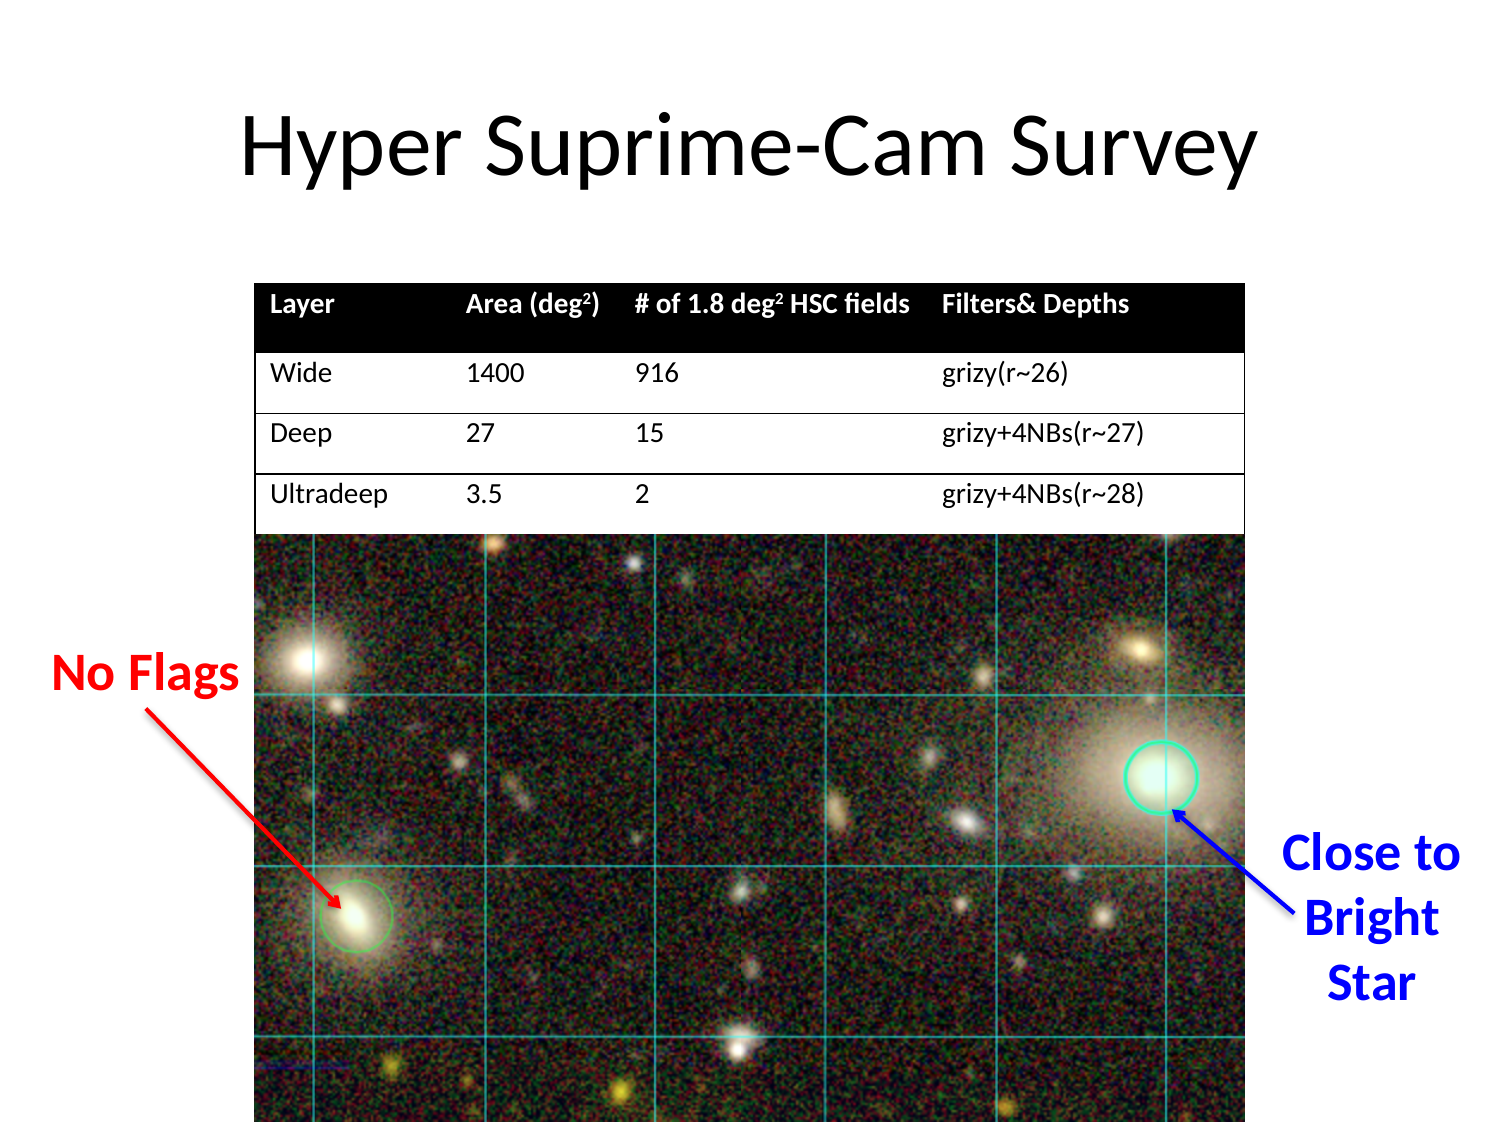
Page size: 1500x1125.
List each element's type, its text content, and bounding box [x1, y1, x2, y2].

text_box No Flags [0, 628, 249, 709]
table_header Filters& Depths [927, 285, 1244, 352]
table_cell grizy+4NBs(r~27) [927, 414, 1244, 473]
table_cell 916 [620, 353, 927, 413]
table_cell Wide [256, 353, 451, 413]
text_box Close to Bright Star [1250, 809, 1500, 1019]
table_cell Deep [256, 414, 451, 473]
table_cell 15 [620, 414, 927, 473]
picture [254, 534, 1245, 1122]
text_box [145, 709, 342, 910]
table_header # of 1.8 deg2 HSC fields [620, 285, 927, 352]
title Hyper Suprime-Cam Survey [75, 45, 1425, 233]
table_cell 1400 [451, 353, 620, 413]
table_header Layer [256, 285, 451, 352]
table_cell grizy(r~26) [927, 353, 1244, 413]
table_cell 3.5 [451, 475, 620, 533]
table_cell 2 [620, 475, 927, 533]
table_cell Ultradeep [256, 475, 451, 533]
table_cell 27 [451, 414, 620, 473]
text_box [1171, 809, 1295, 914]
table_header Area (deg2) [451, 285, 620, 352]
table_cell grizy+4NBs(r~28) [927, 475, 1244, 534]
